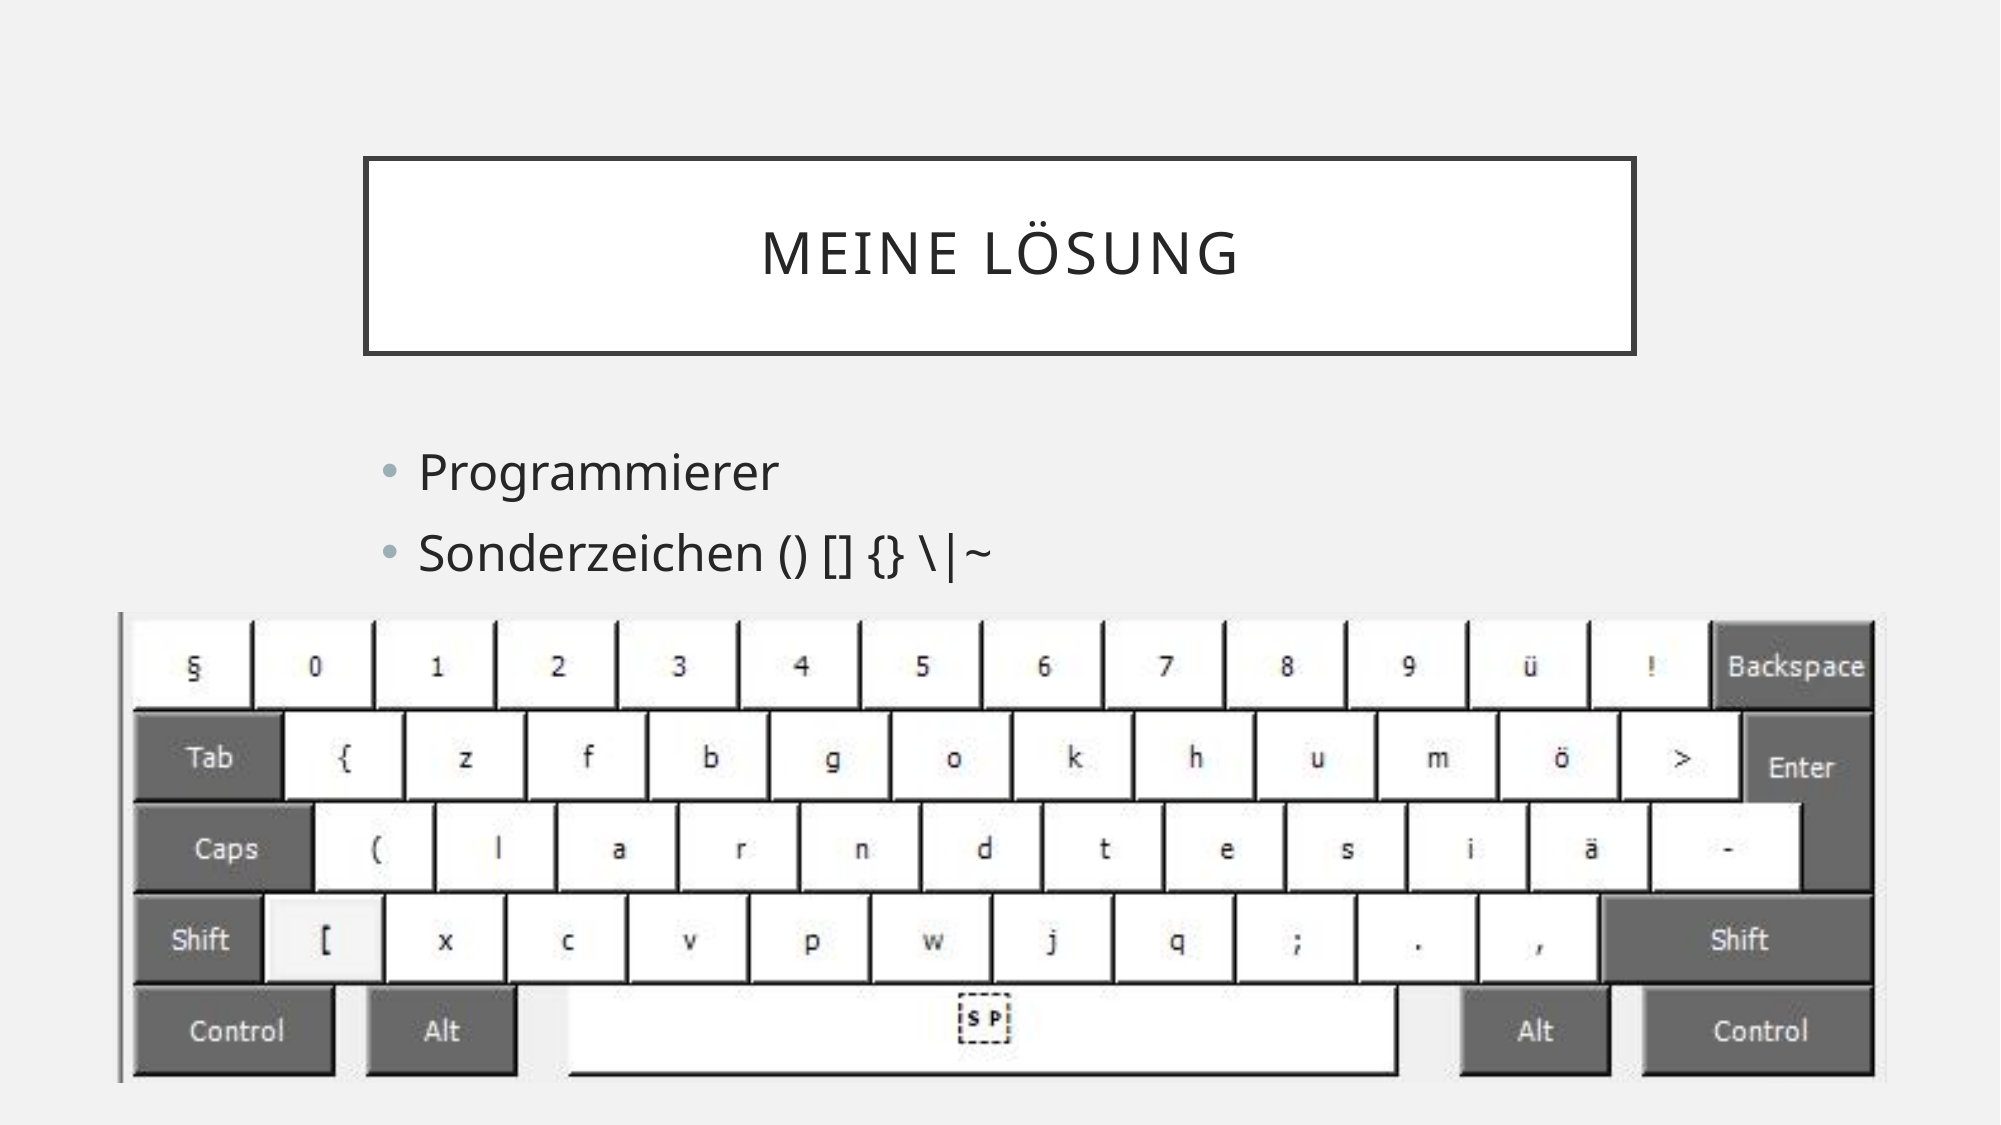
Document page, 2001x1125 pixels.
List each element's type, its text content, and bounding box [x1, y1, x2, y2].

title Meine Lösung [363, 156, 1637, 356]
list Programmierer Sonderzeichen () [] {} \|~ [366, 432, 1634, 611]
picture [112, 611, 1888, 1083]
